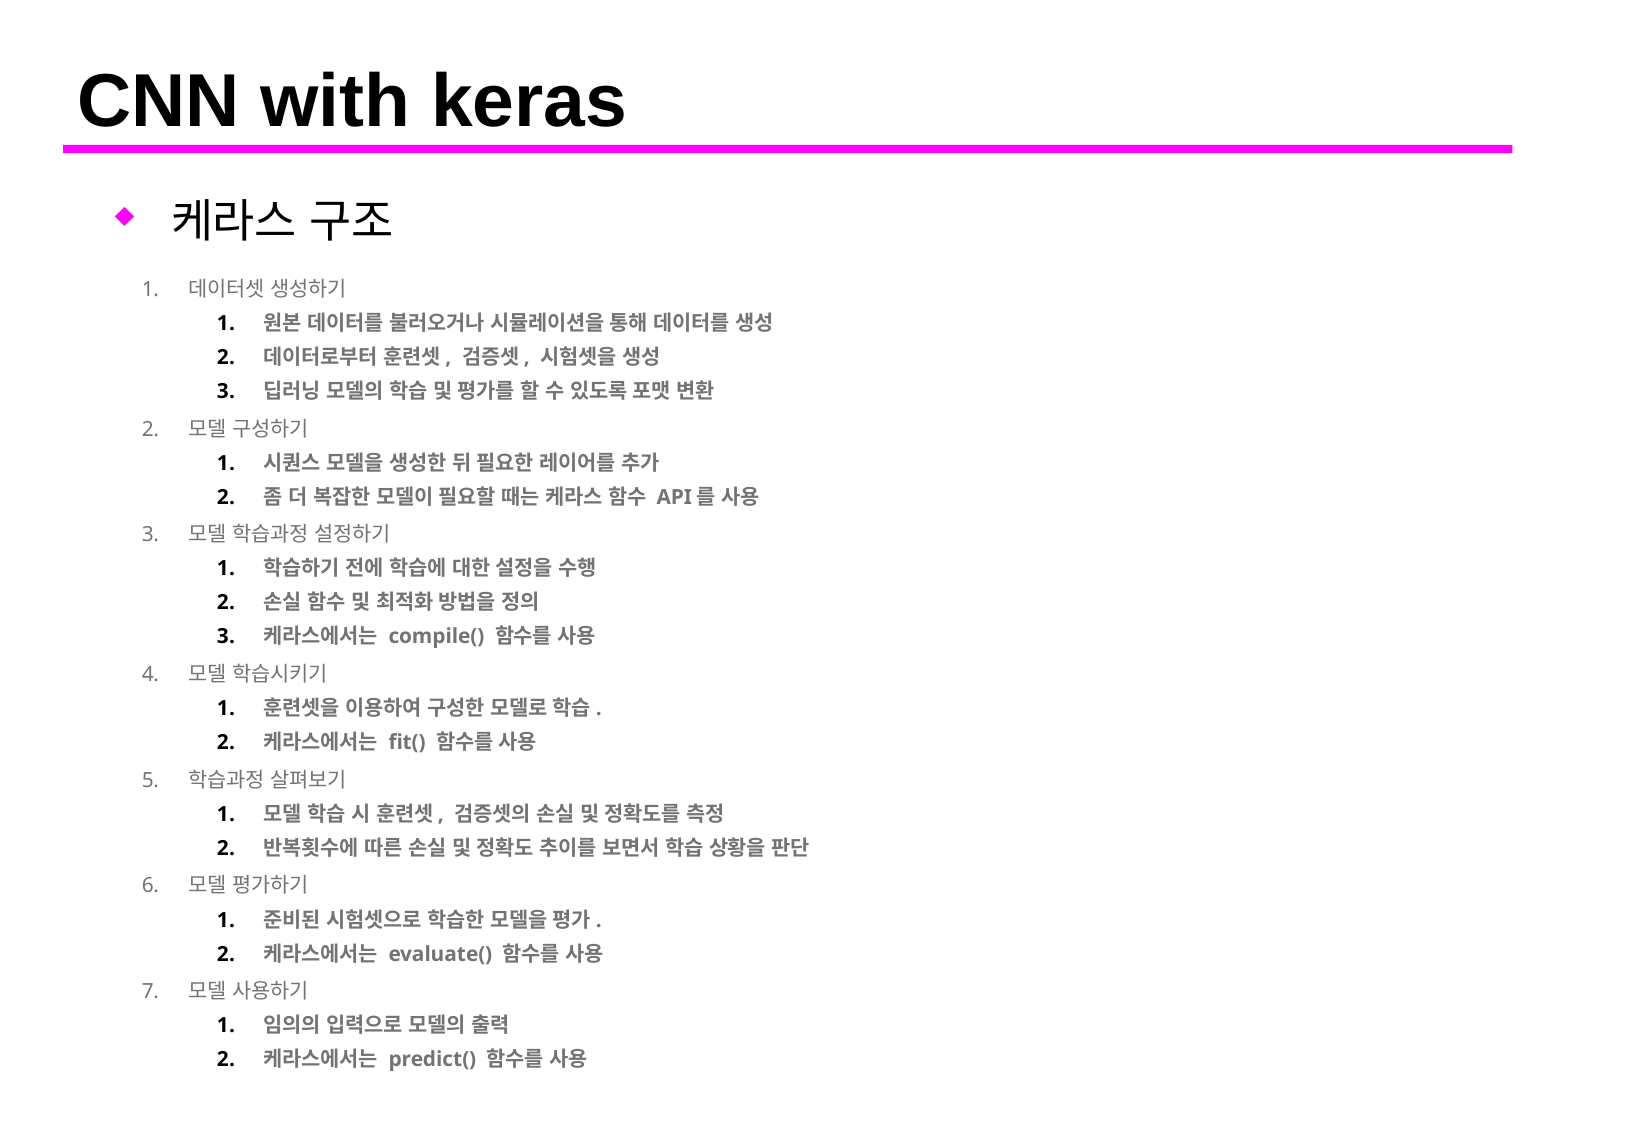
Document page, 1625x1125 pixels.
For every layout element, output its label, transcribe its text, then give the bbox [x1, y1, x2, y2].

list 케라스 구조 [99, 172, 1510, 256]
title CNN with keras [62, 42, 1500, 149]
text_box 데이터셋 생성하기 원본 데이터를 불러오거나 시뮬레이션을 통해 데이터를 생성 데이터로부터 훈련셋, 검증셋, 시험셋을 생성 딥러닝 모델의 학습 및 평가를 할 수 있도록 포맷 변환 모델 구성하기 시퀀스 모델을 생성한 뒤 필요한 레이어를 추가 좀 더 복잡한 모델이 필요할 때는 케라스 함수 API를 사용 모델 학습과정 설정하기 학습하기 전에 학습에 대한 설정을 수행 손실 함수 및 최적화 방법을 정의 케라스에서는 compile() 함수를 사용 모델 학습시키기 훈련셋을 이용하여 구성한 모델로 학습. 케라스에서는 fit() 함수를 사용 학습과정 살펴보기 모델 학습 시 훈련셋, 검증셋의 손실 및 정확도를 측정 반복횟수에 따른 손실 및 정확도 추이를 보면서 학습 상황을 판단 모델 평가하기 준비된 시험셋으로 학습한 모델을 평가. 케라스에서는 evaluate() 함수를 사용 모델 사용하기 임의의 입력으로 모델의 출력 케라스에서는 predict() 함수를 사용 [127, 255, 1603, 1116]
